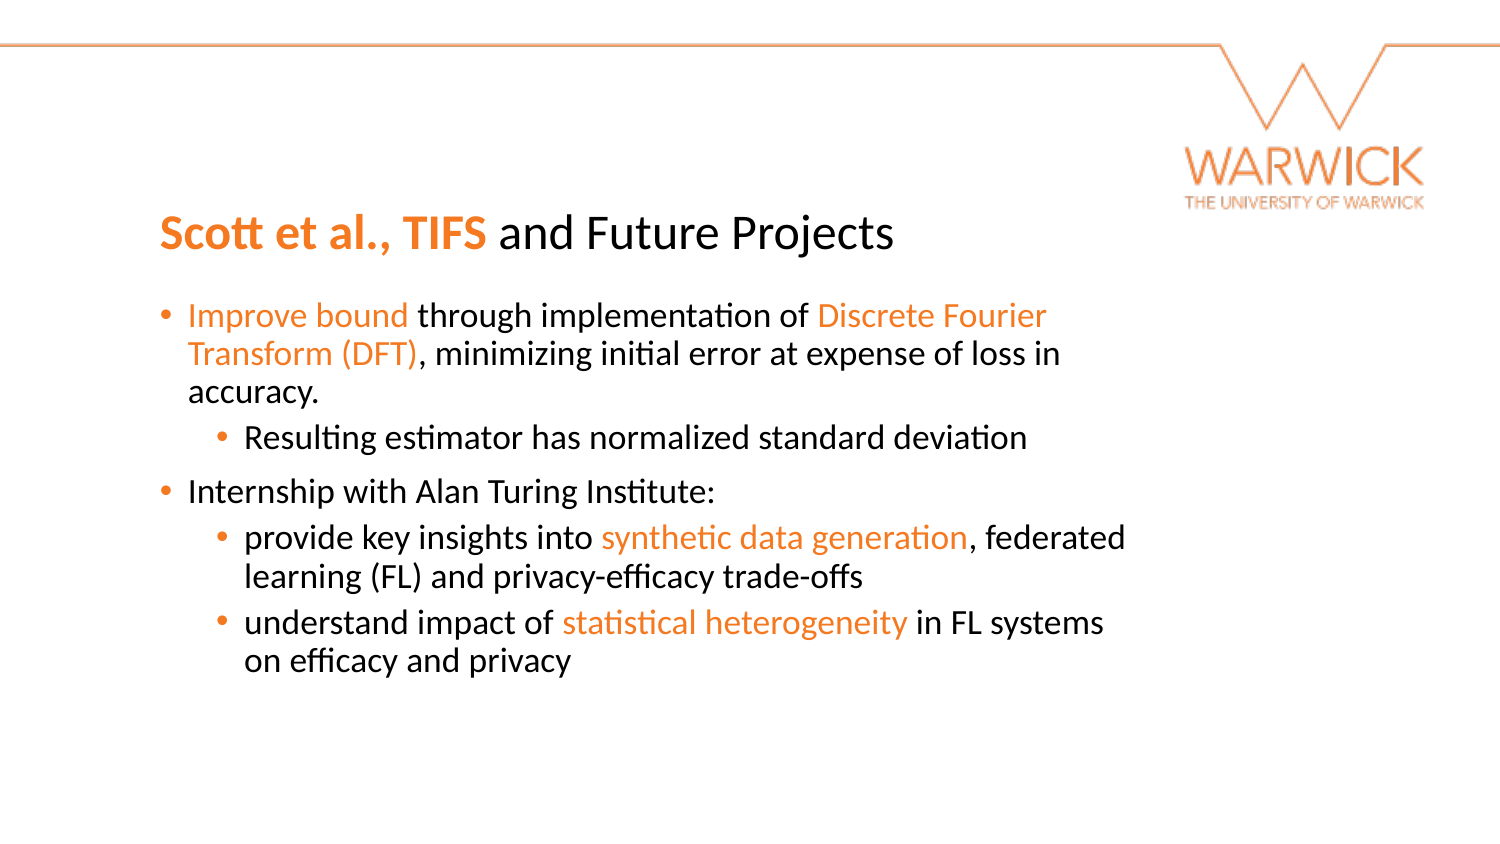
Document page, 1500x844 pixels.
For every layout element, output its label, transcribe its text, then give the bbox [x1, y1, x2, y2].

list Scott et al., TIFS and Future Projects [145, 199, 1135, 262]
